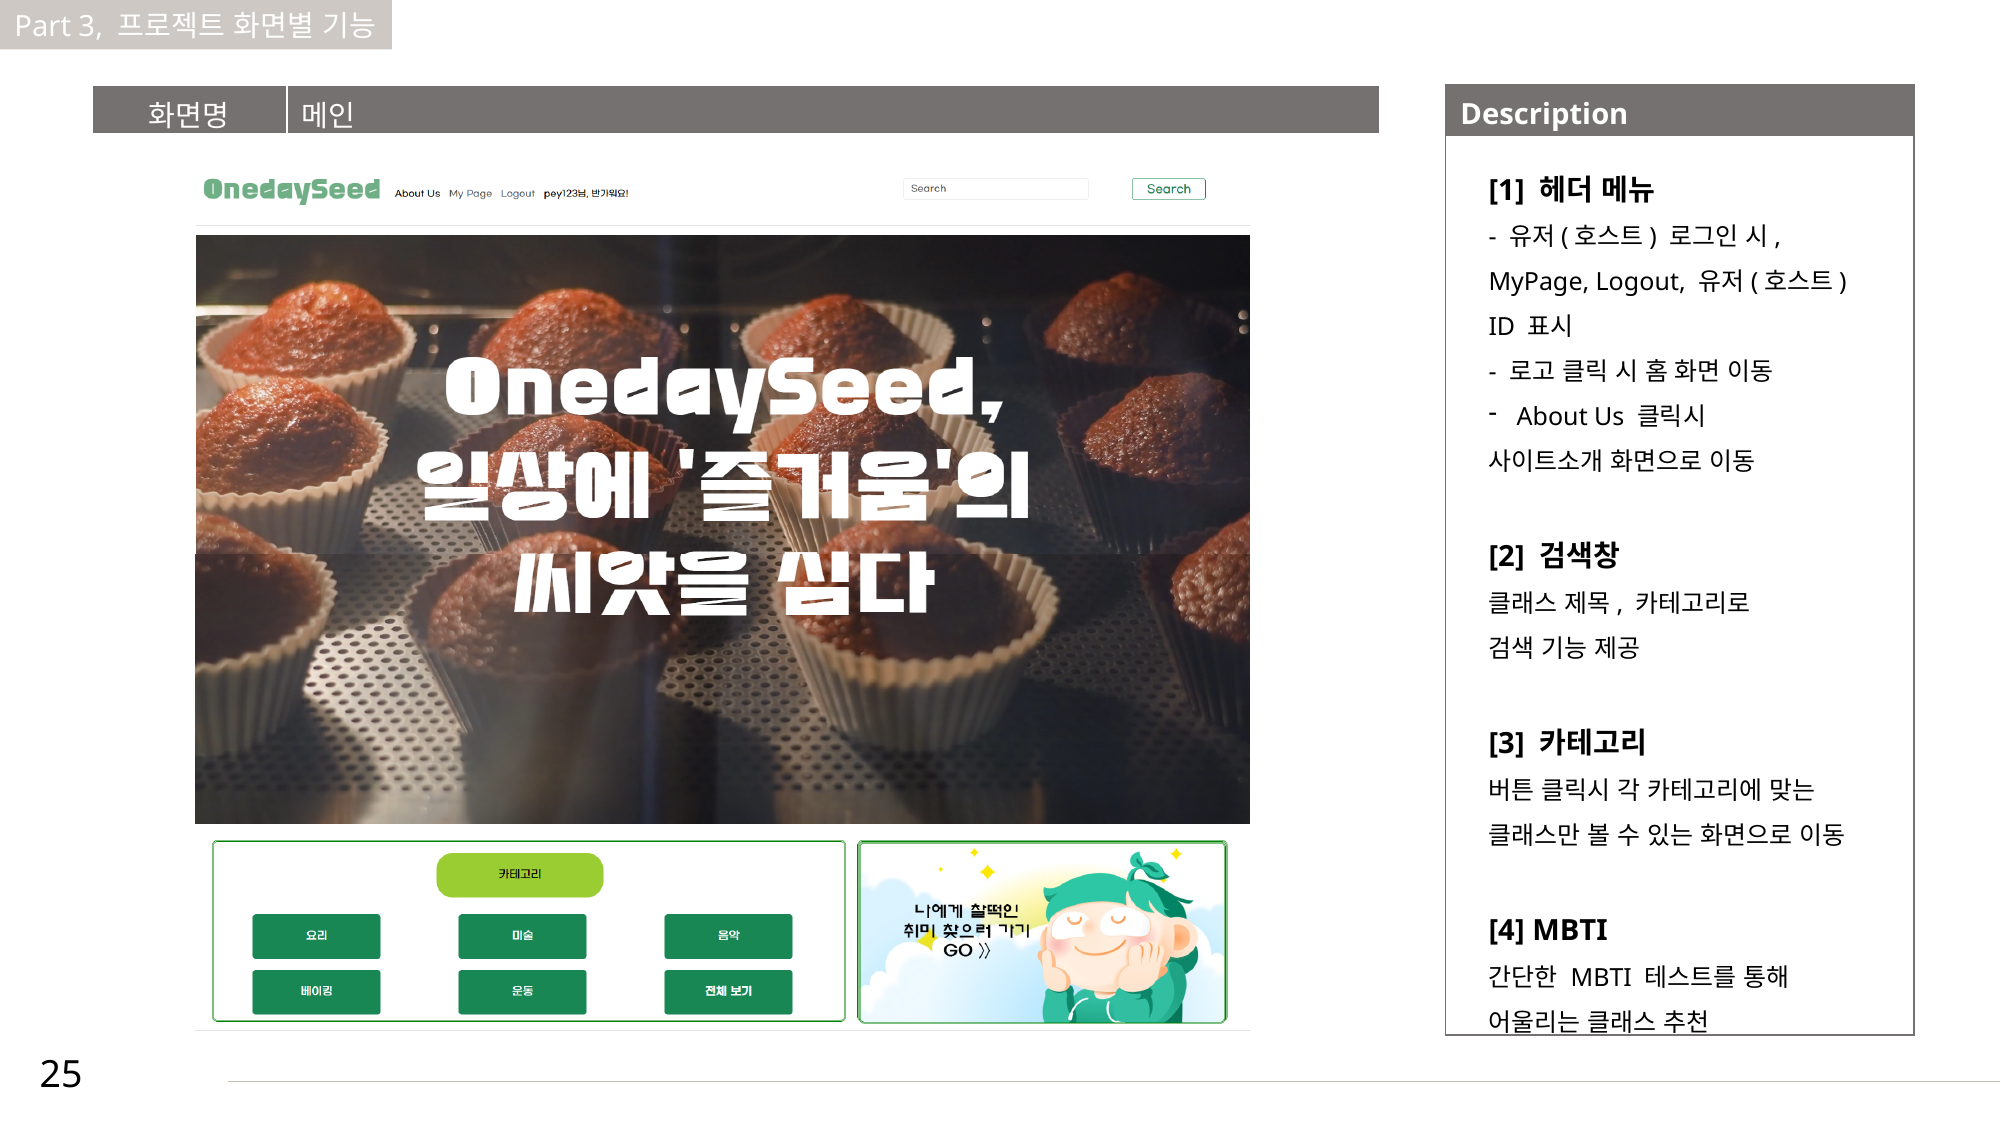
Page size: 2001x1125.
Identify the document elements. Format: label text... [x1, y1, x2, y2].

text_box [1] 헤더 메뉴 - 유저(호스트) 로그인 시, MyPage, Logout, 유저(호스트) ID 표시 - 로고 클릭 시 홈 화면 이동 About Us 클릭시 사이트소개 화면으로 이동 [2] 검색창 클래스 제목, 카테고리로 검색 기능 제공 [3] 카테고리 버튼 클릭시 각 카테고리에 맞는 클래스만 볼 수 있는 화면으로 이동 [4] MBTI 간단한 MBTI 테스트를 통해 어울리는 클래스 추천 [1473, 145, 1886, 1044]
table_header Description [1446, 86, 1913, 134]
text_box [195, 153, 1250, 1031]
table_header 화면명 [93, 86, 286, 133]
table_cell [1446, 136, 1913, 1034]
table_header 메인 [288, 86, 1379, 133]
text_box Part 3, 프로젝트 화면별 기능 [0, 0, 392, 50]
